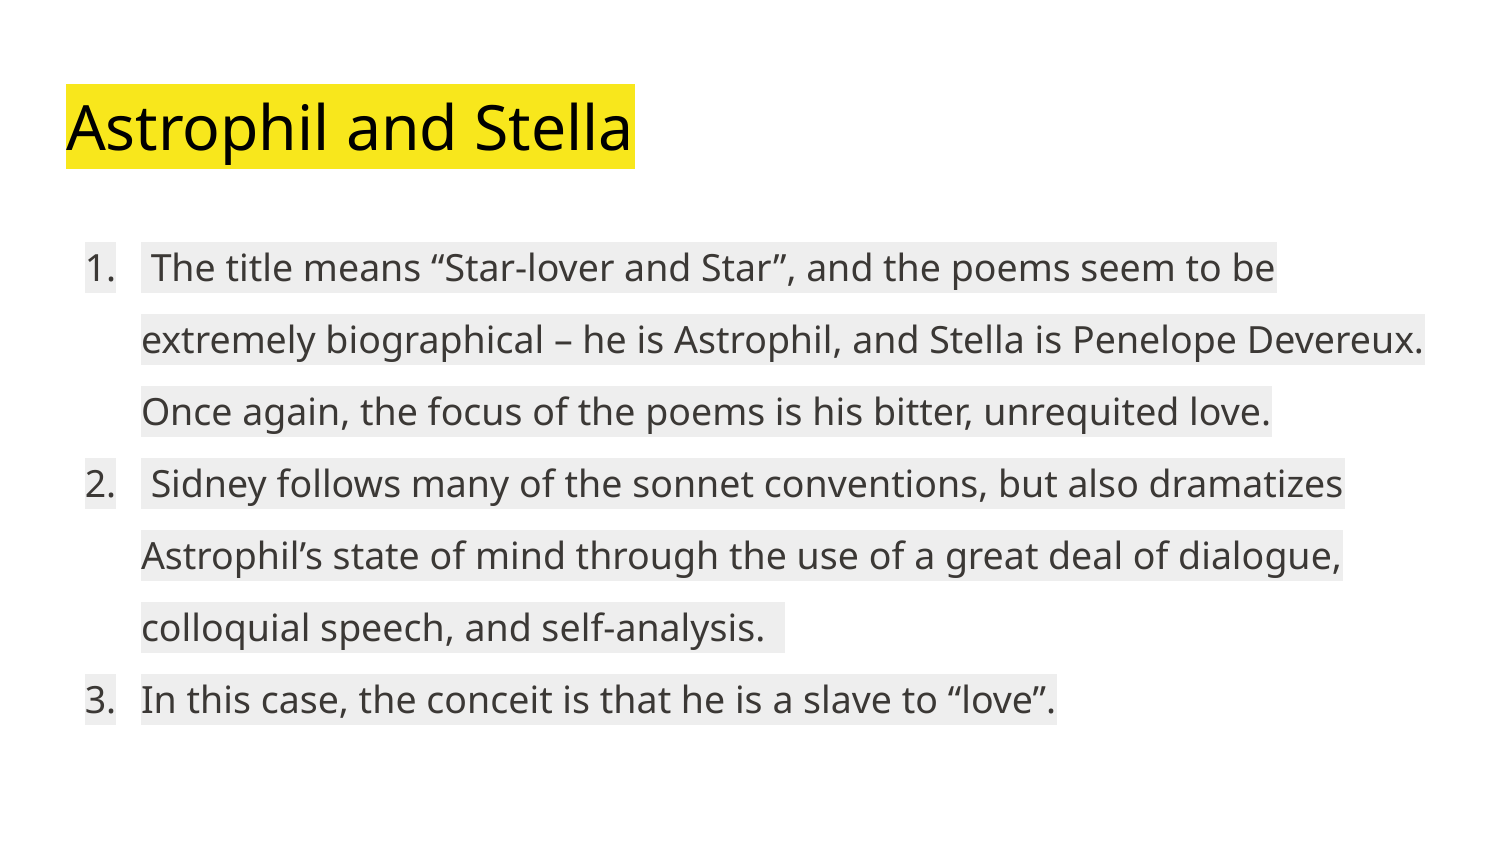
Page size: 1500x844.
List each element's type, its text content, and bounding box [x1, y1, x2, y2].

list The title means “Star-lover and Star”, and the poems seem to be extremely biographical – he is Astrophil, and Stella is Penelope Devereux. Once again, the focus of the poems is his bitter, unrequited love. Sidney follows many of the sonnet conventions, but also dramatizes Astrophil’s state of mind through the use of a great deal of dialogue, colloquial speech, and self-analysis. In this case, the conceit is that he is a slave to “love”. [51, 202, 1449, 750]
title Astrophil and Stella [51, 72, 1449, 167]
